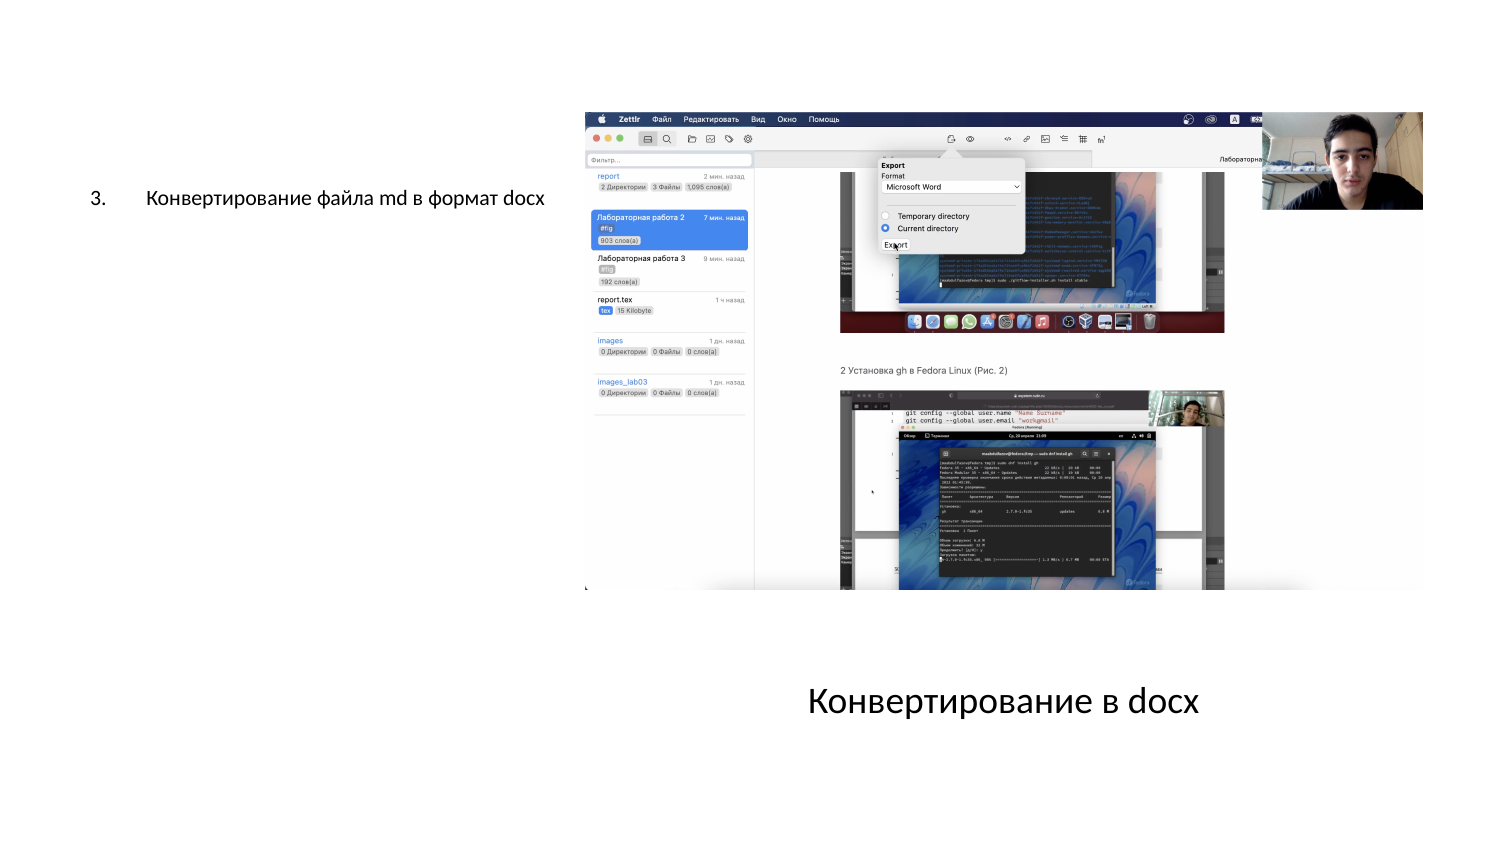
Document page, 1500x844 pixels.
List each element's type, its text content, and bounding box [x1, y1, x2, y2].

picture [585, 112, 1424, 590]
list Конвертирование файла md в формат docx [75, 176, 569, 754]
text_box Конвертирование в docx [585, 668, 1423, 753]
